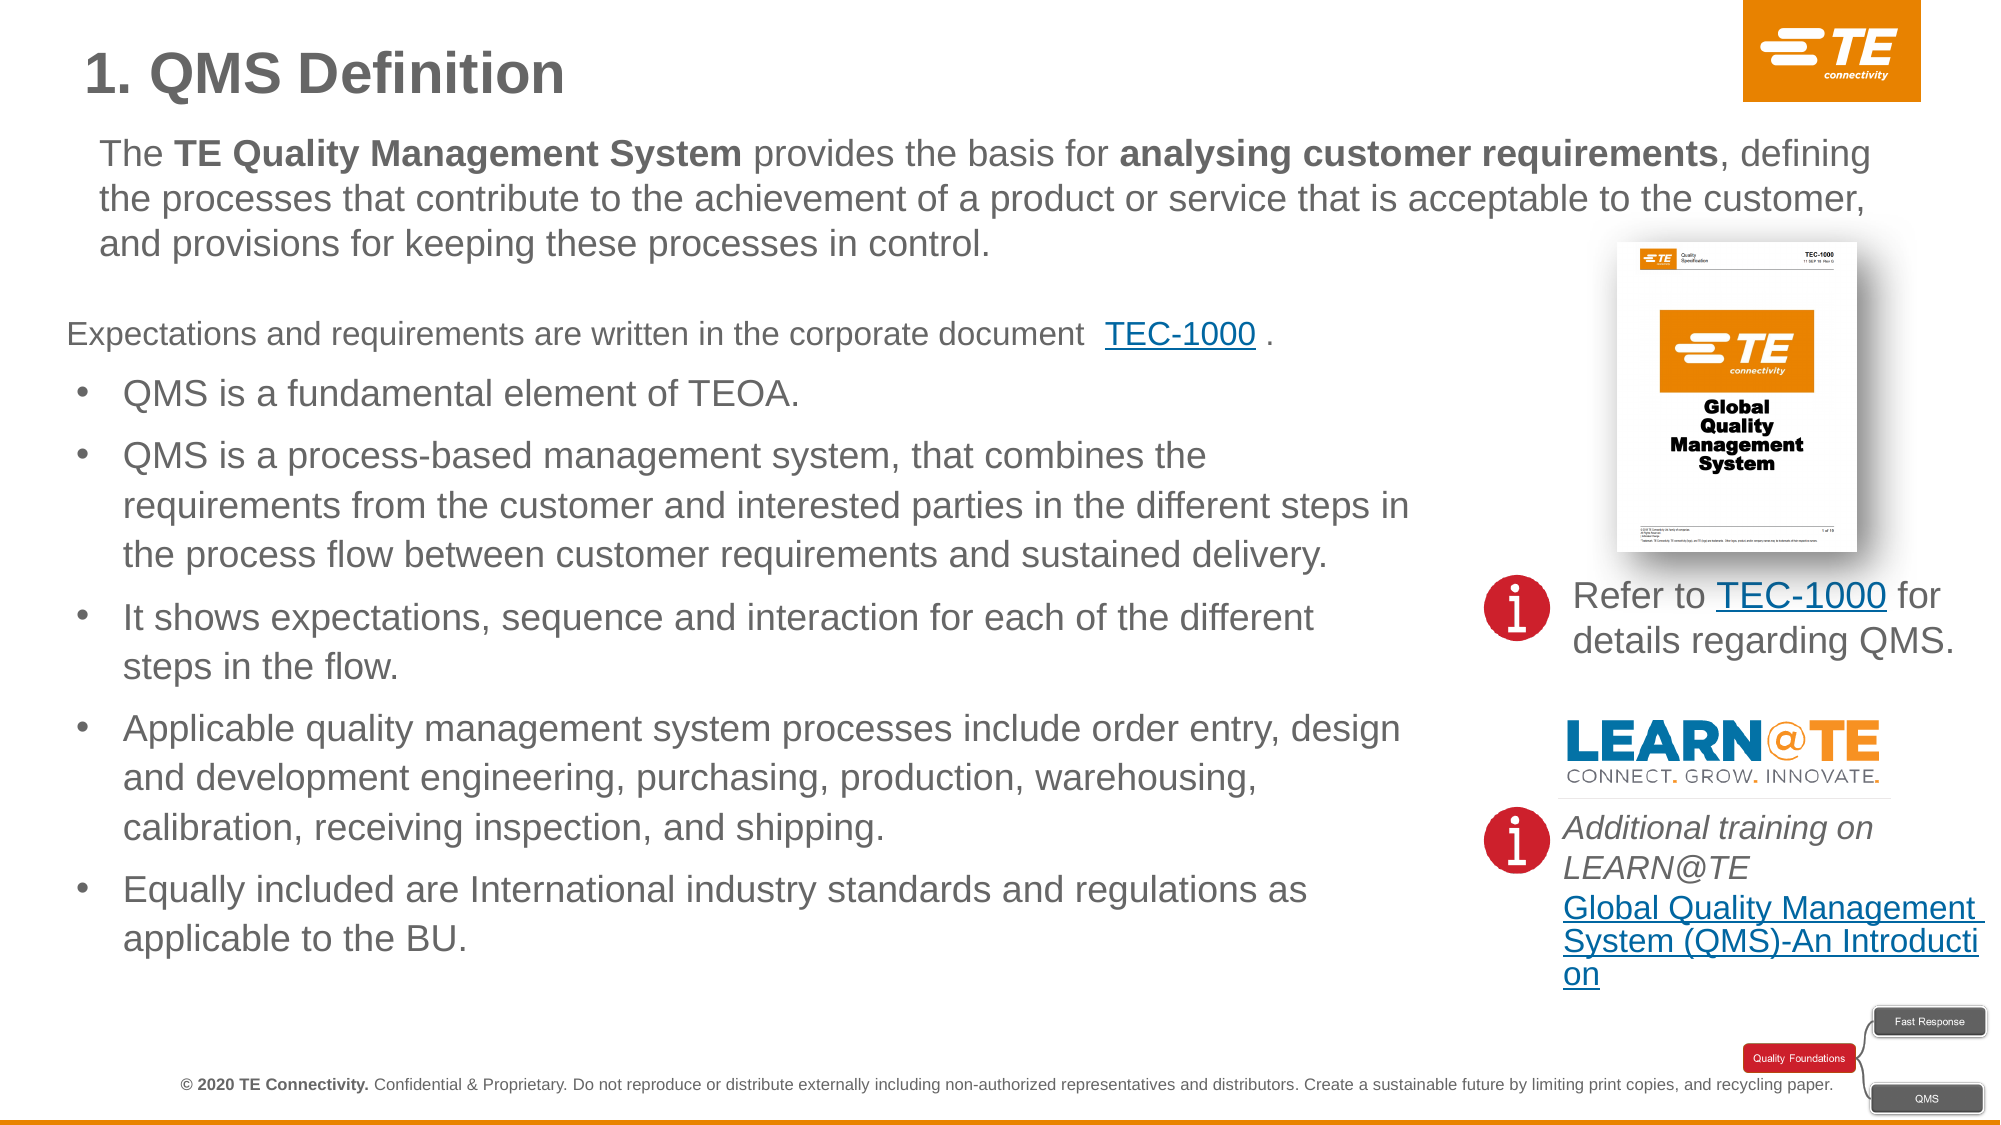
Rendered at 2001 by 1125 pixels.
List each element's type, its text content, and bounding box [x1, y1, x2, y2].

title 1. QMS Definition [84, 34, 1697, 110]
picture [1743, 1001, 1992, 1120]
text_box Refer to TEC-1000 for details regarding QMS. [1557, 563, 1982, 668]
picture [1617, 242, 1857, 552]
picture [1475, 566, 1558, 649]
text_box Additional training on LEARN@TE Global Quality Management System (QMS)-An Introduction [1548, 798, 2000, 974]
list Expectations and requirements are written in the corporate document TEC-1000 . QMS is a fundamental element of TEOA. QMS is a process-based management system, that combines the requirements from the customer and interested parties in the different steps in the process flow between customer requirements and sustained delivery. It shows expectations, sequence and interaction for each of the different steps in the flow. Applicable quality management system processes include order entry, design and development engineering, purchasing, production, warehousing, calibration, receiving inspection, and shipping. Equally included are International industry standards and regulations as applicable to the BU. [66, 308, 1414, 1052]
text_box The TE Quality Management System provides the basis for analysing customer requirements, defining the processes that contribute to the achievement of a product or service that is acceptable to the customer, and provisions for keeping these processes in control. [84, 121, 1934, 272]
picture [1475, 708, 1891, 882]
picture [1743, 0, 1921, 102]
